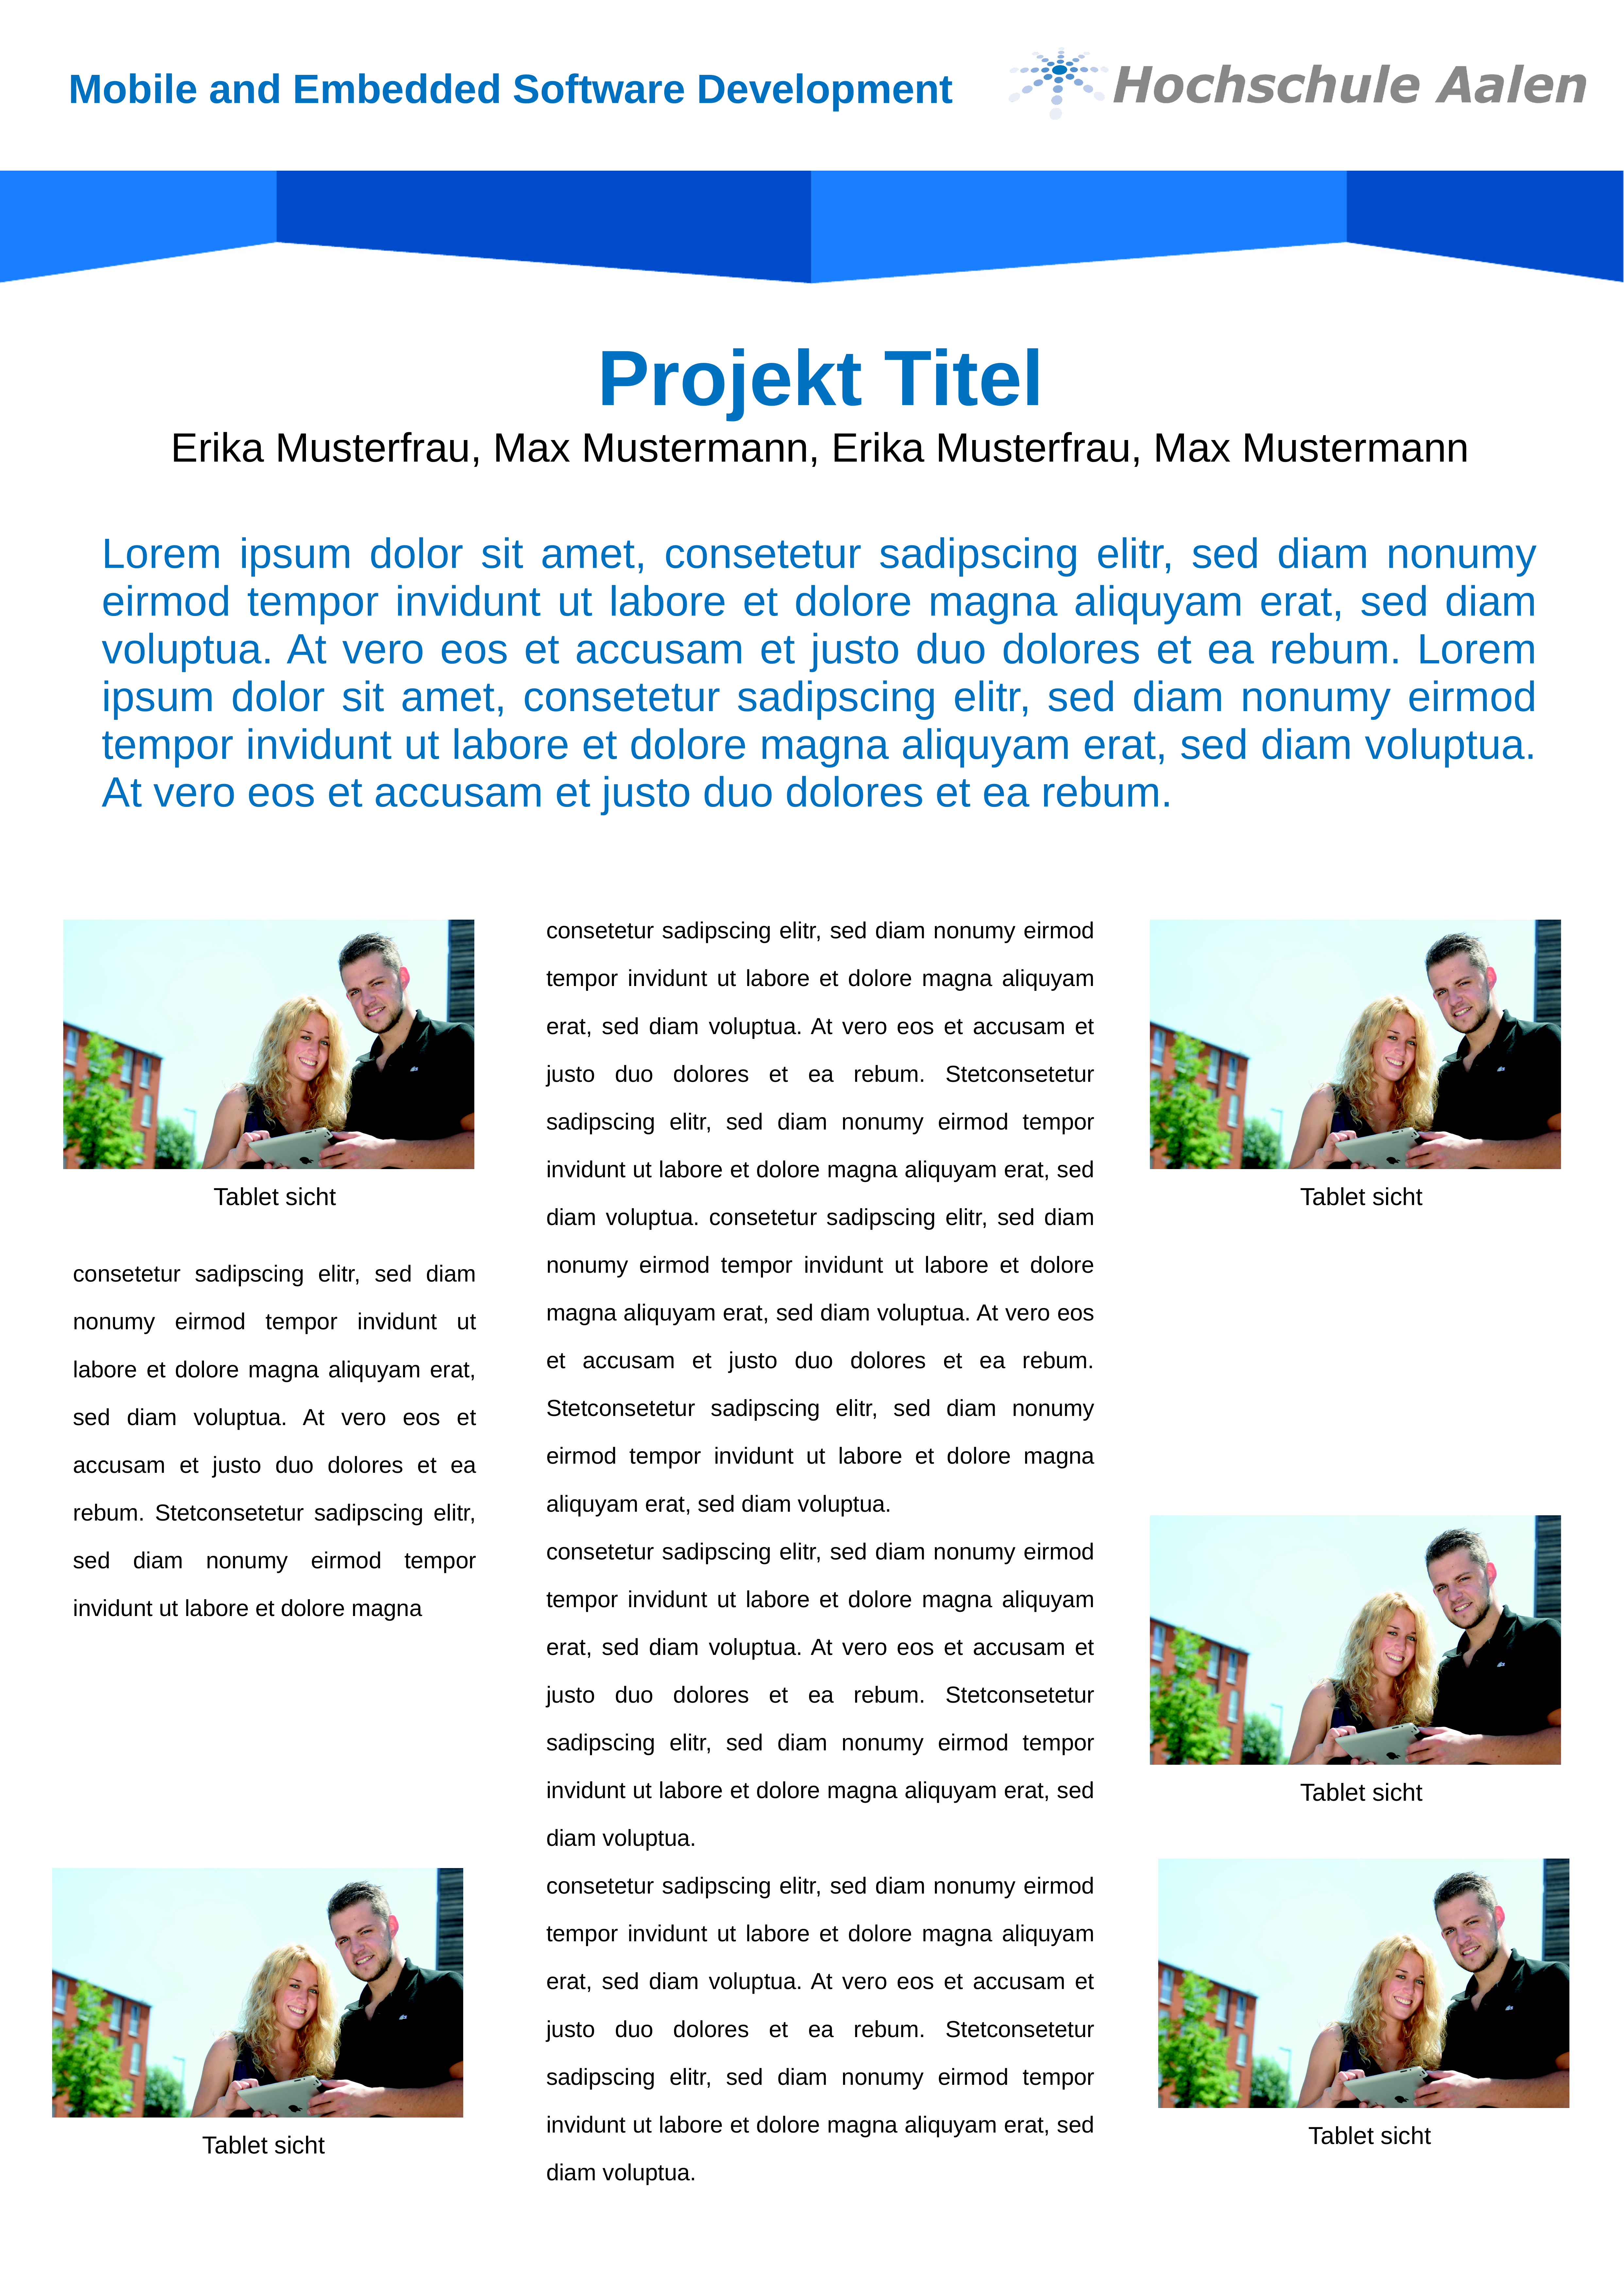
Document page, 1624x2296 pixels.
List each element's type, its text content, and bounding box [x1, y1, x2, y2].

text_box Tablet sicht [1155, 1178, 1568, 1213]
picture [1150, 1515, 1561, 1765]
text_box Projekt Titel Erika Musterfrau, Max Mustermann, Erika Musterfrau, Max Mustermann [97, 324, 1544, 526]
text_box Tablet sicht [68, 1178, 482, 1213]
picture [1150, 920, 1561, 1169]
picture [0, 171, 1624, 284]
picture [52, 1868, 464, 2117]
text_box Tablet sicht [1155, 1774, 1568, 1808]
text_box Tablet sicht [57, 2126, 470, 2161]
picture [1008, 47, 1586, 120]
text_box Tablet sicht [1163, 2117, 1577, 2151]
text_box consetetur sadipscing elitr, sed diam nonumy eirmod tempor invidunt ut labore et dolore magna aliquyam erat, sed diam voluptua. At vero eos et accusam et justo duo dolores et ea rebum. Stetconsetetur sadipscing elitr, sed diam nonumy eirmod tempor invidunt ut labore et dolore magna [68, 1236, 482, 1698]
picture [63, 920, 475, 1169]
picture [1158, 1859, 1570, 2108]
text_box consetetur sadipscing elitr, sed diam nonumy eirmod tempor invidunt ut labore et dolore magna aliquyam erat, sed diam voluptua. At vero eos et accusam et justo duo dolores et ea rebum. Stetconsetetur sadipscing elitr, sed diam nonumy eirmod tempor invidunt ut labore et dolore magna aliquyam erat, sed diam voluptua. consetetur sadipscing elitr, sed diam nonumy eirmod tempor invidunt ut labore et dolore magna aliquyam erat, sed diam voluptua. At vero eos et accusam et justo duo dolores et ea rebum. Stetconsetetur sadipscing elitr, sed diam nonumy eirmod tempor invidunt ut labore et dolore magna aliquyam erat, sed diam voluptua. consetetur sadipscing elitr, sed diam nonumy eirmod tempor invidunt ut labore et dolore magna aliquyam erat, sed diam voluptua. At vero eos et accusam et justo duo dolores et ea rebum. Stetconsetetur sadipscing elitr, sed diam nonumy eirmod tempor invidunt ut labore et dolore magna aliquyam erat, sed diam voluptua. consetetur sadipscing elitr, sed diam nonumy eirmod tempor invidunt ut labore et dolore magna aliquyam erat, sed diam voluptua. At vero eos et accusam et justo duo dolores et ea rebum. Stetconsetetur sadipscing elitr, sed diam nonumy eirmod tempor invidunt ut labore et dolore magna aliquyam erat, sed diam voluptua. [541, 893, 1100, 2225]
text_box Mobile and Embedded Software Development [63, 60, 1007, 114]
text_box Lorem ipsum dolor sit amet, consetetur sadipscing elitr, sed diam nonumy eirmod tempor invidunt ut labore et dolore magna aliquyam erat, sed diam voluptua. At vero eos et accusam et justo duo dolores et ea rebum. Lorem ipsum dolor sit amet, consetetur sadipscing elitr, sed diam nonumy eirmod tempor invidunt ut labore et dolore magna aliquyam erat, sed diam voluptua. At vero eos et accusam et justo duo dolores et ea rebum. [97, 526, 1544, 843]
